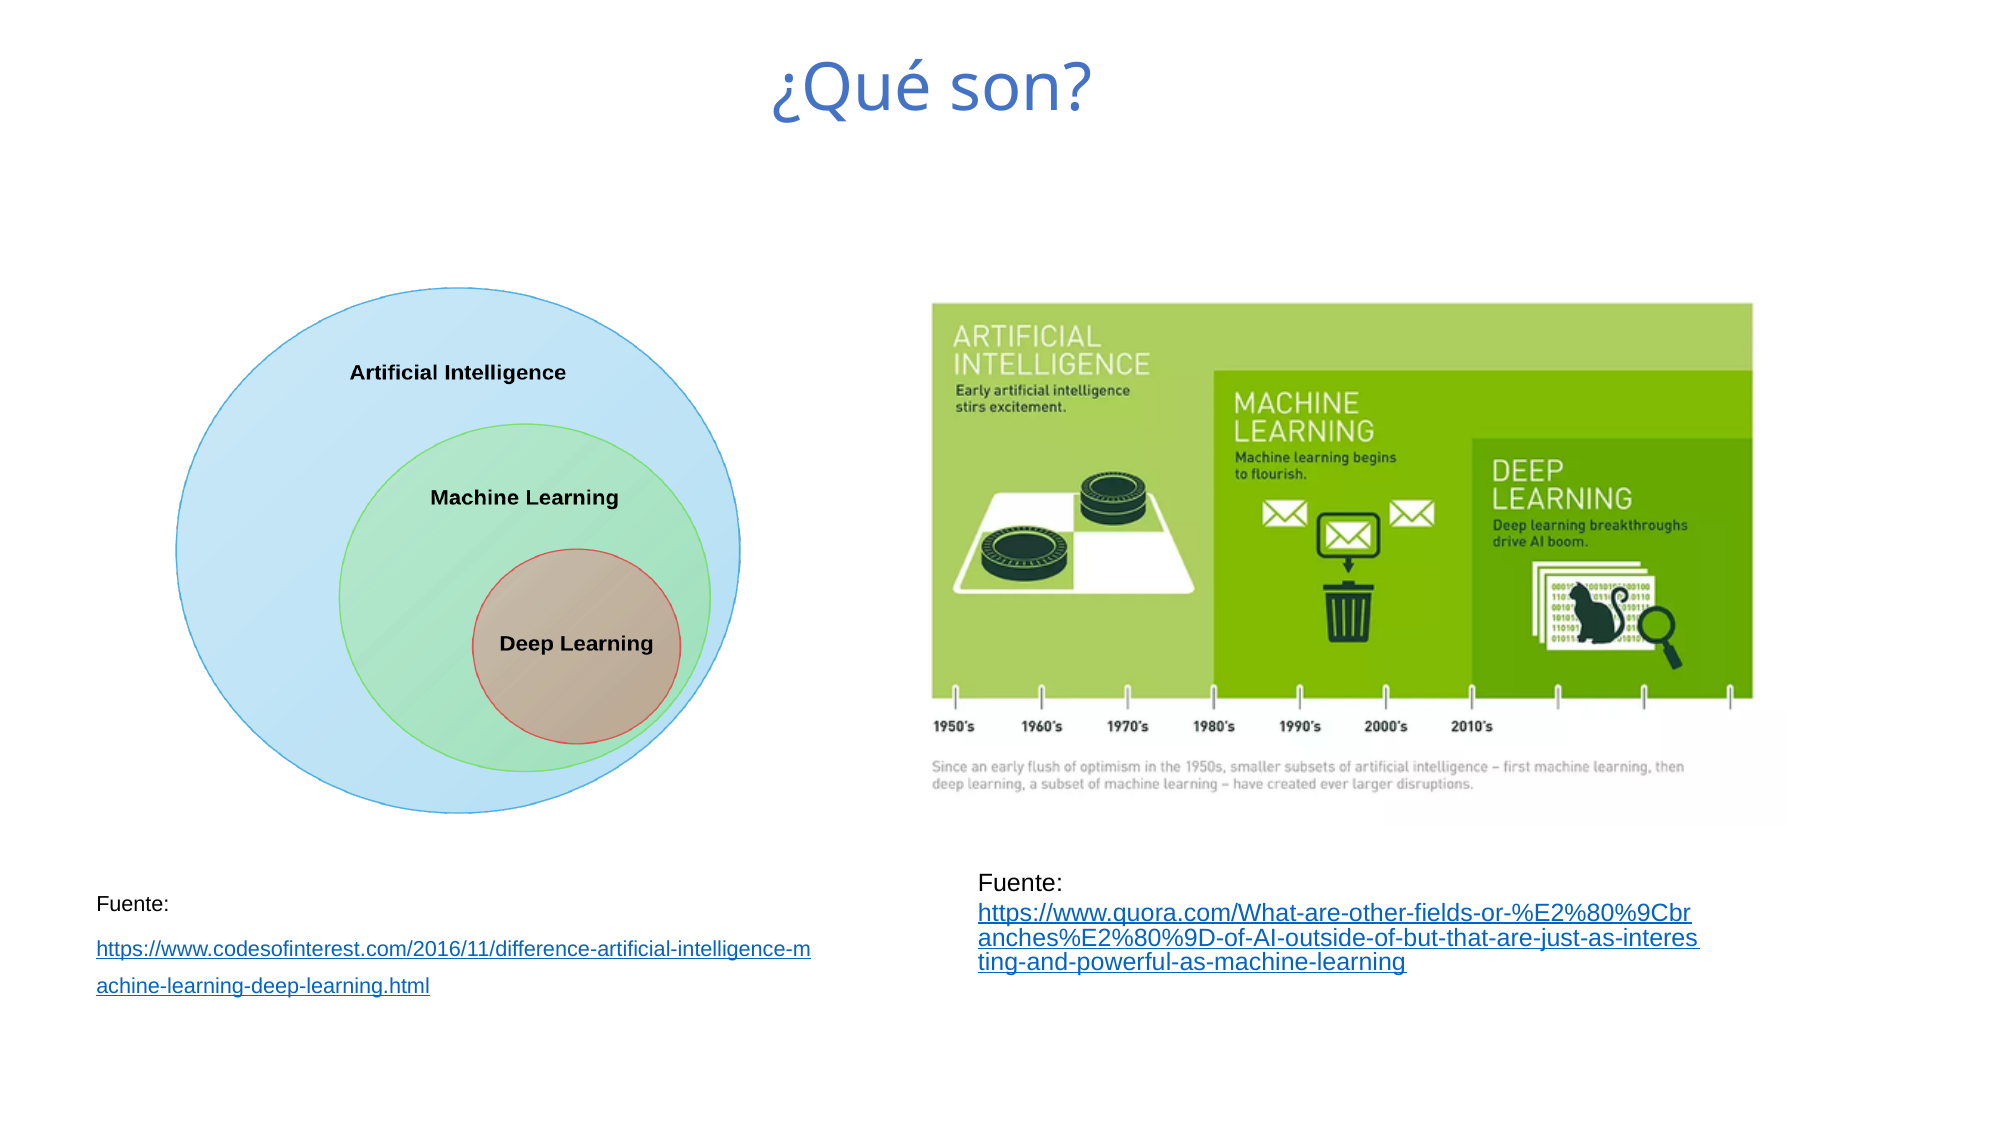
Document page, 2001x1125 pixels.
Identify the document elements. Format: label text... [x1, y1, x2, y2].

text_box ¿Qué son? [176, 36, 1689, 132]
picture [146, 260, 769, 841]
picture [896, 260, 1786, 826]
text_box Fuente: https://www.quora.com/What-are-other-fields-or-%E2%80%9Cbranches%E2%80%9D-of-AI-outside-of-but-that-are-just-as-interesting-and-powerful-as-machine-learning [963, 858, 1719, 934]
text_box Fuente: https://www.codesofinterest.com/2016/11/difference-artificial-intelligence-machine-learning-deep-learning.html [81, 877, 837, 1028]
